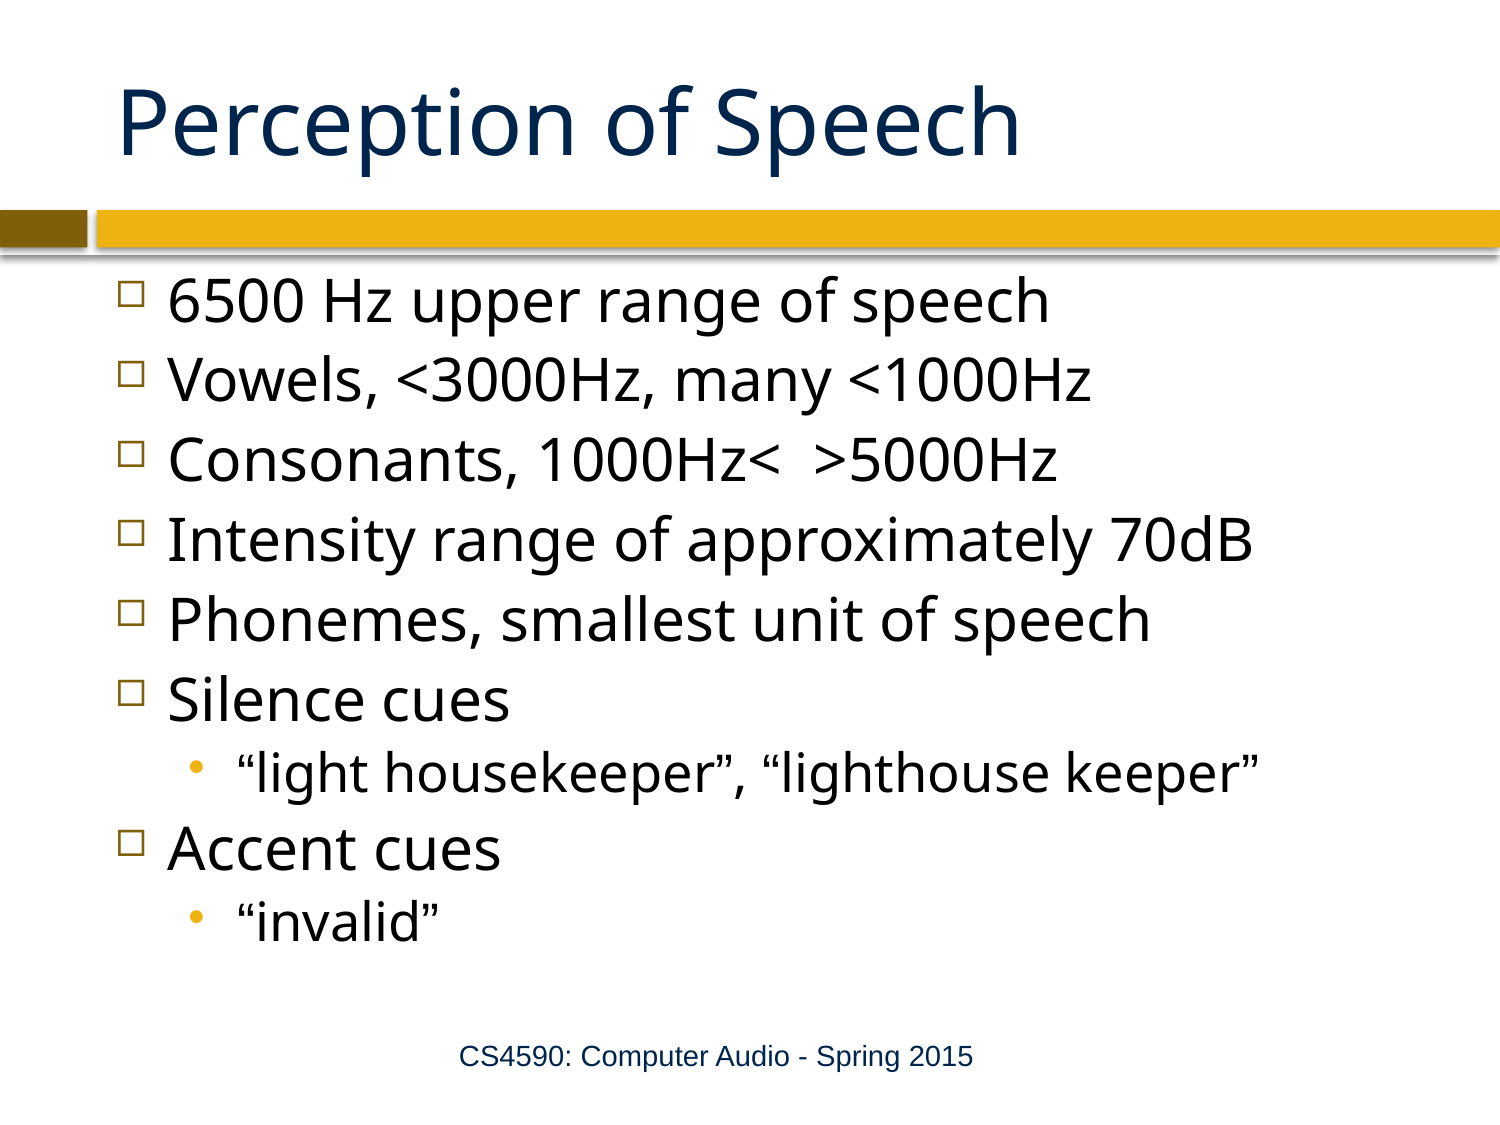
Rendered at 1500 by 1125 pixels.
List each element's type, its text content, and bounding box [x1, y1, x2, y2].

list 6500 Hz upper range of speech Vowels, <3000Hz, many <1000Hz Consonants, 1000Hz< >5000Hz Intensity range of approximately 70dB Phonemes, smallest unit of speech Silence cues “light housekeeper”, “lighthouse keeper” Accent cues “invalid” [100, 262, 1438, 1000]
footer CS4590: Computer Audio - Spring 2015 [99, 1024, 990, 1085]
title Perception of Speech [100, 37, 1438, 200]
